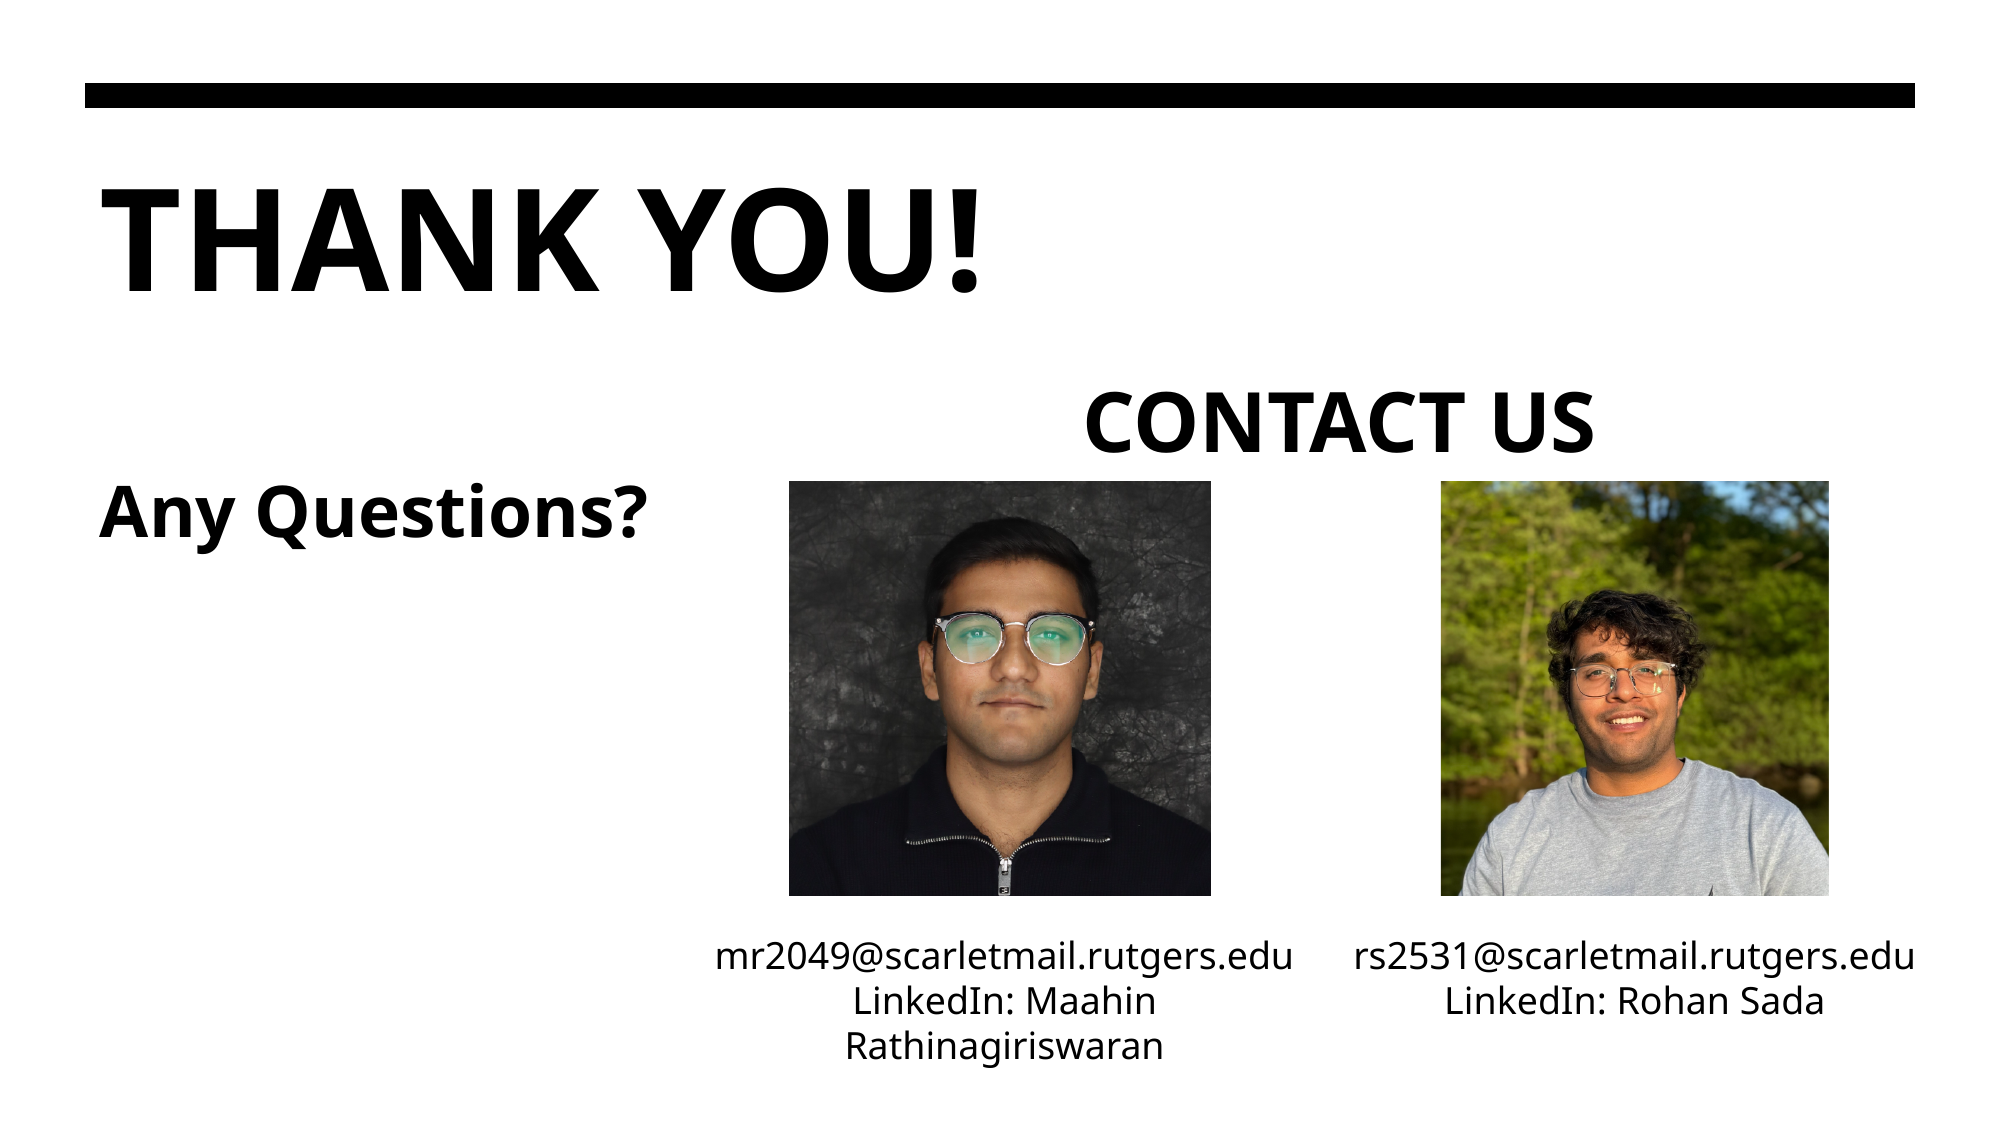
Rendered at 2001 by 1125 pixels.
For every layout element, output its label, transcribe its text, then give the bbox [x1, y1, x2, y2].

title THANK YOU! Any Questions? [84, 160, 1211, 563]
text_box rs2531@scarletmail.rutgers.edu LinkedIn: Rohan Sada [1329, 924, 1941, 1029]
picture [789, 480, 1211, 897]
picture [1440, 480, 1830, 897]
text_box mr2049@scarletmail.rutgers.edu LinkedIn: Maahin Rathinagiriswaran [699, 924, 1310, 1074]
text_box CONTACT US [1017, 361, 1662, 477]
